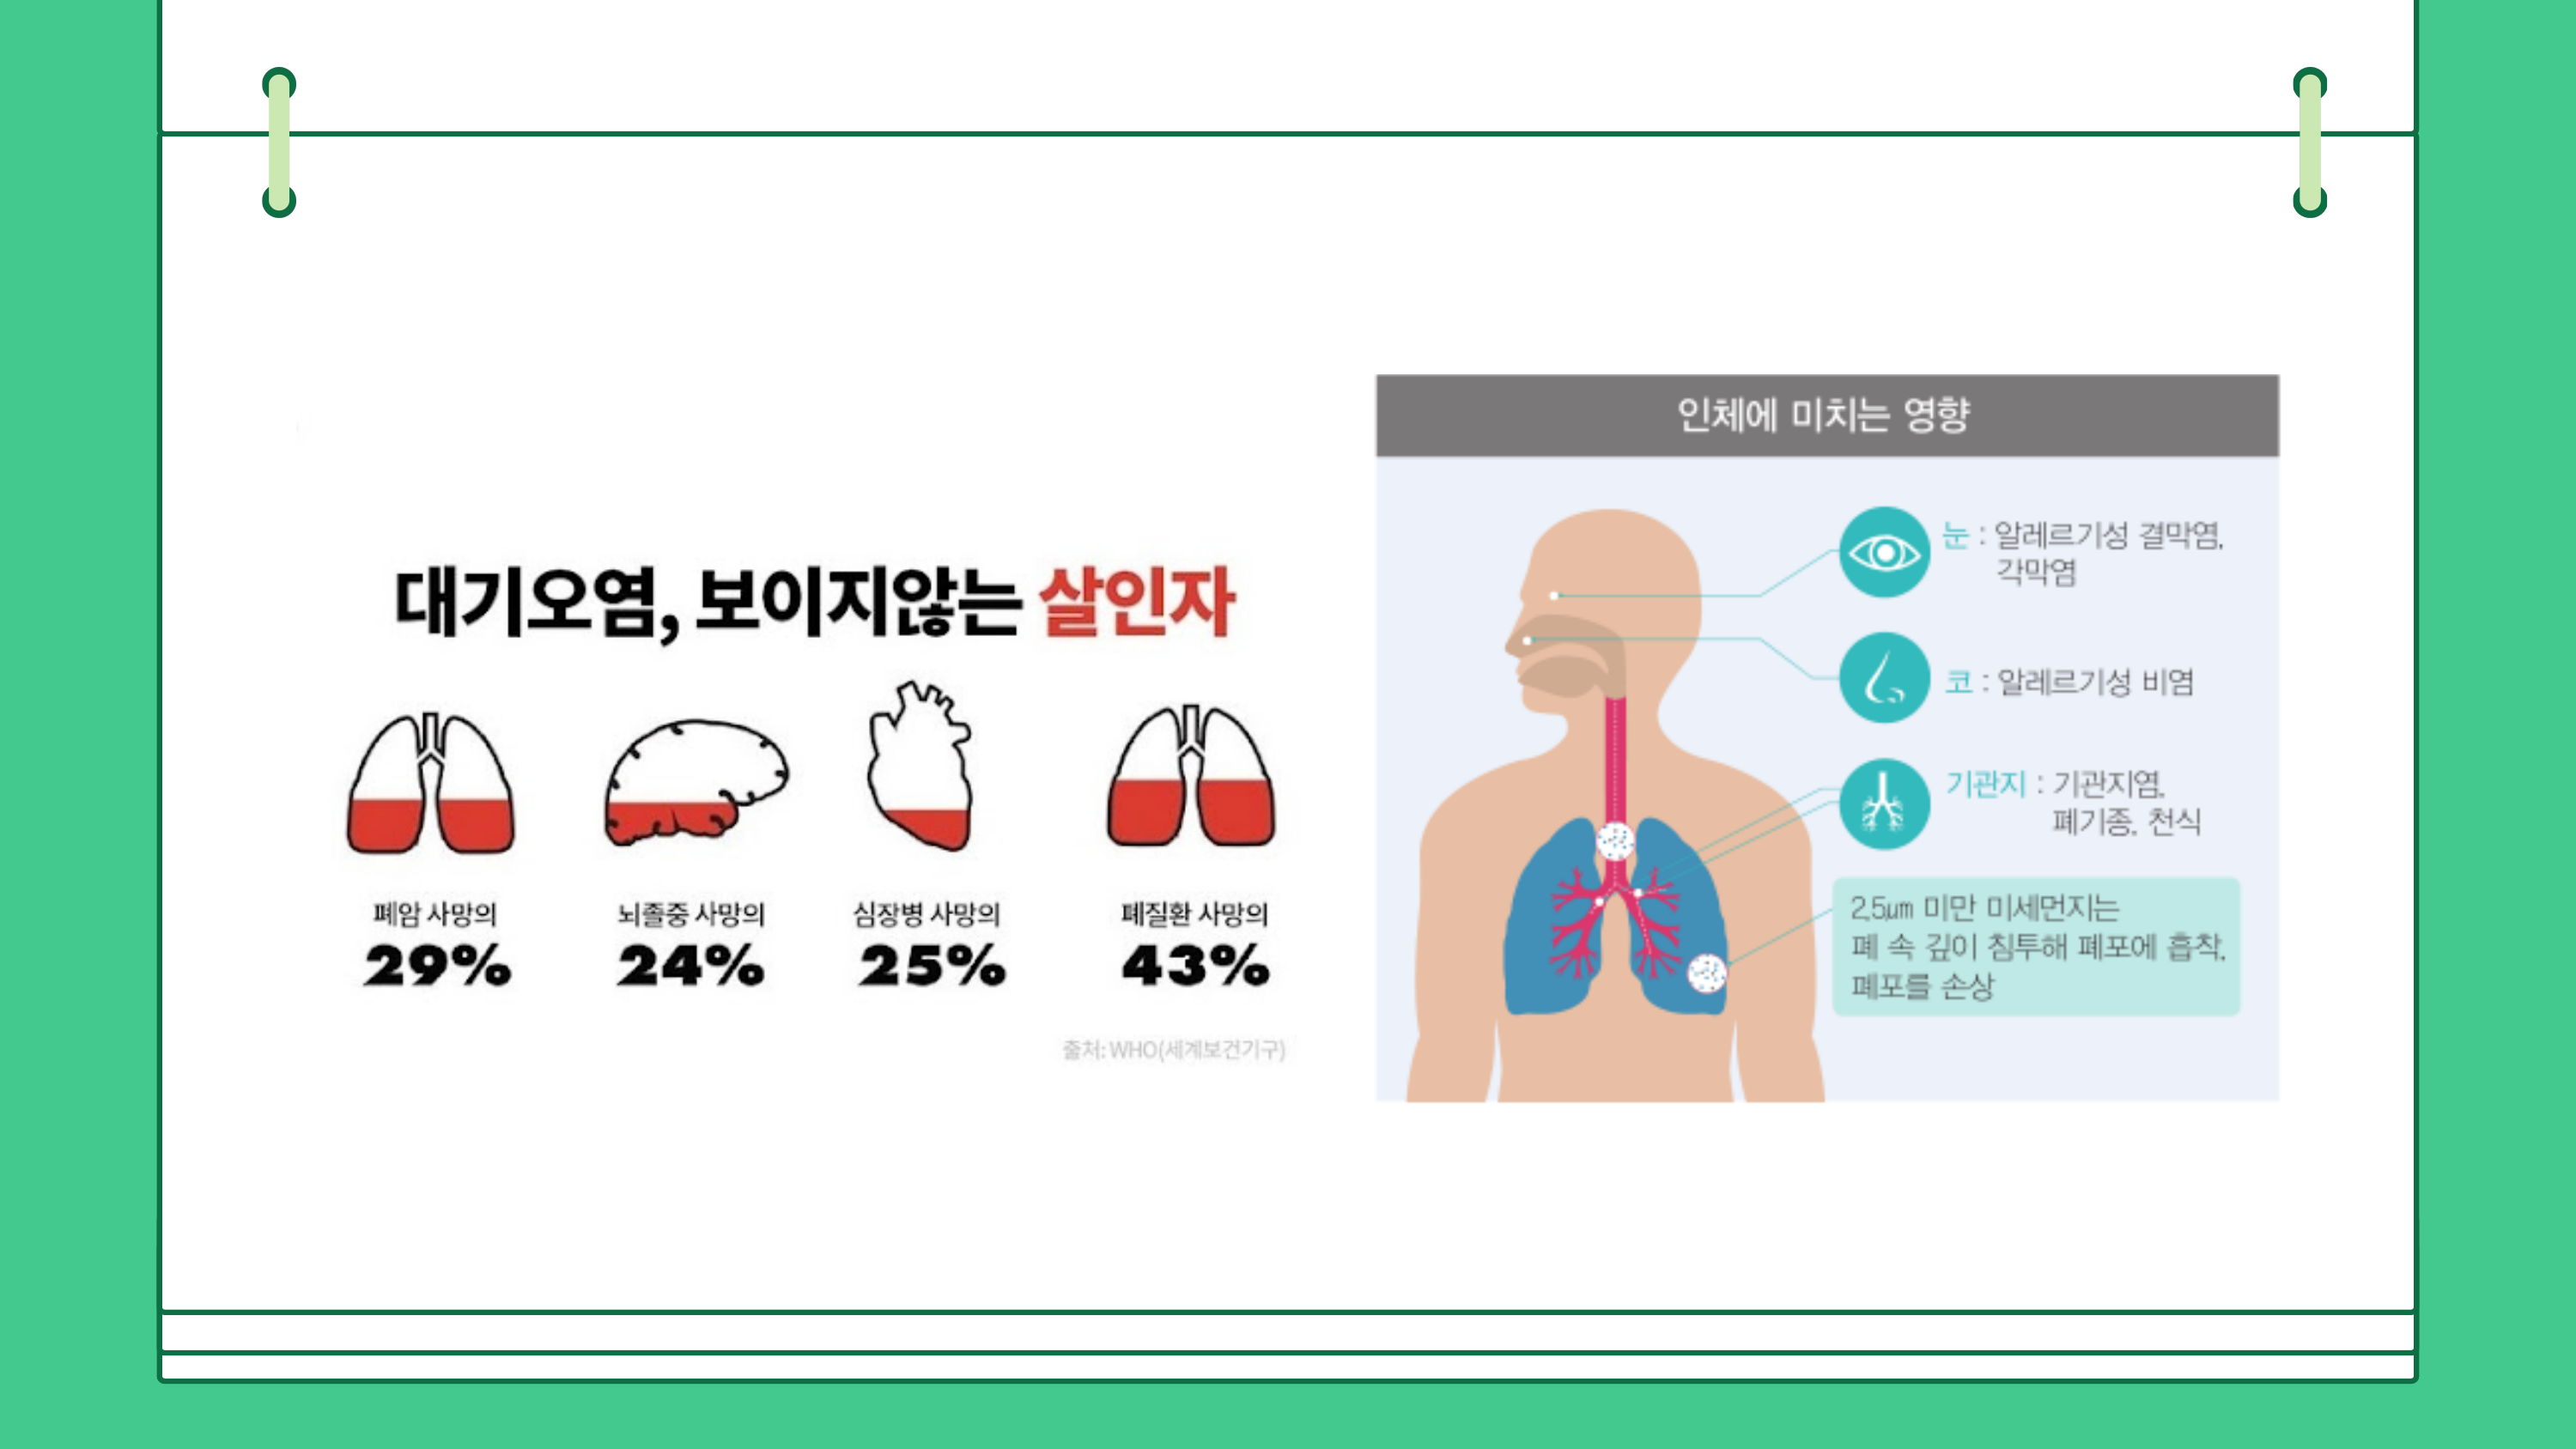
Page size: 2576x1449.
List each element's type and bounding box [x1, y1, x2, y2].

text_box [159, 0, 2417, 135]
text_box [159, 142, 2417, 1313]
text_box [159, 1319, 2417, 1354]
text_box [159, 1361, 2417, 1382]
